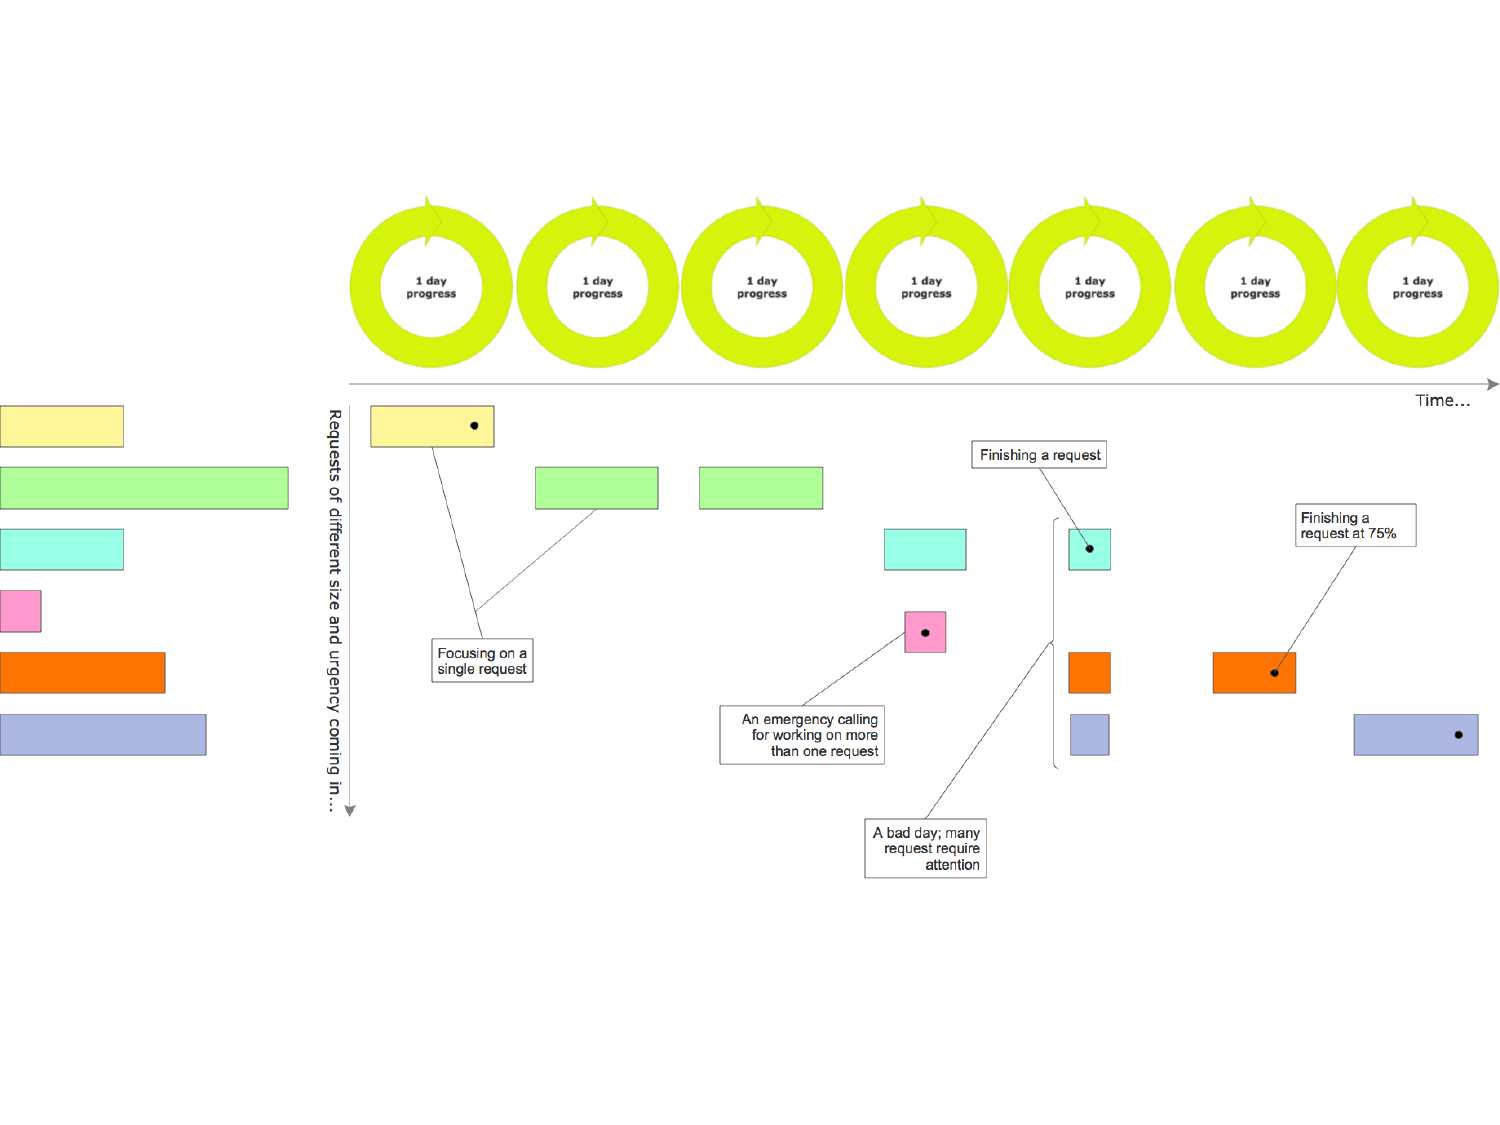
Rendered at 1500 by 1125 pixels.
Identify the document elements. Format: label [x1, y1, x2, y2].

picture [0, 196, 1500, 880]
